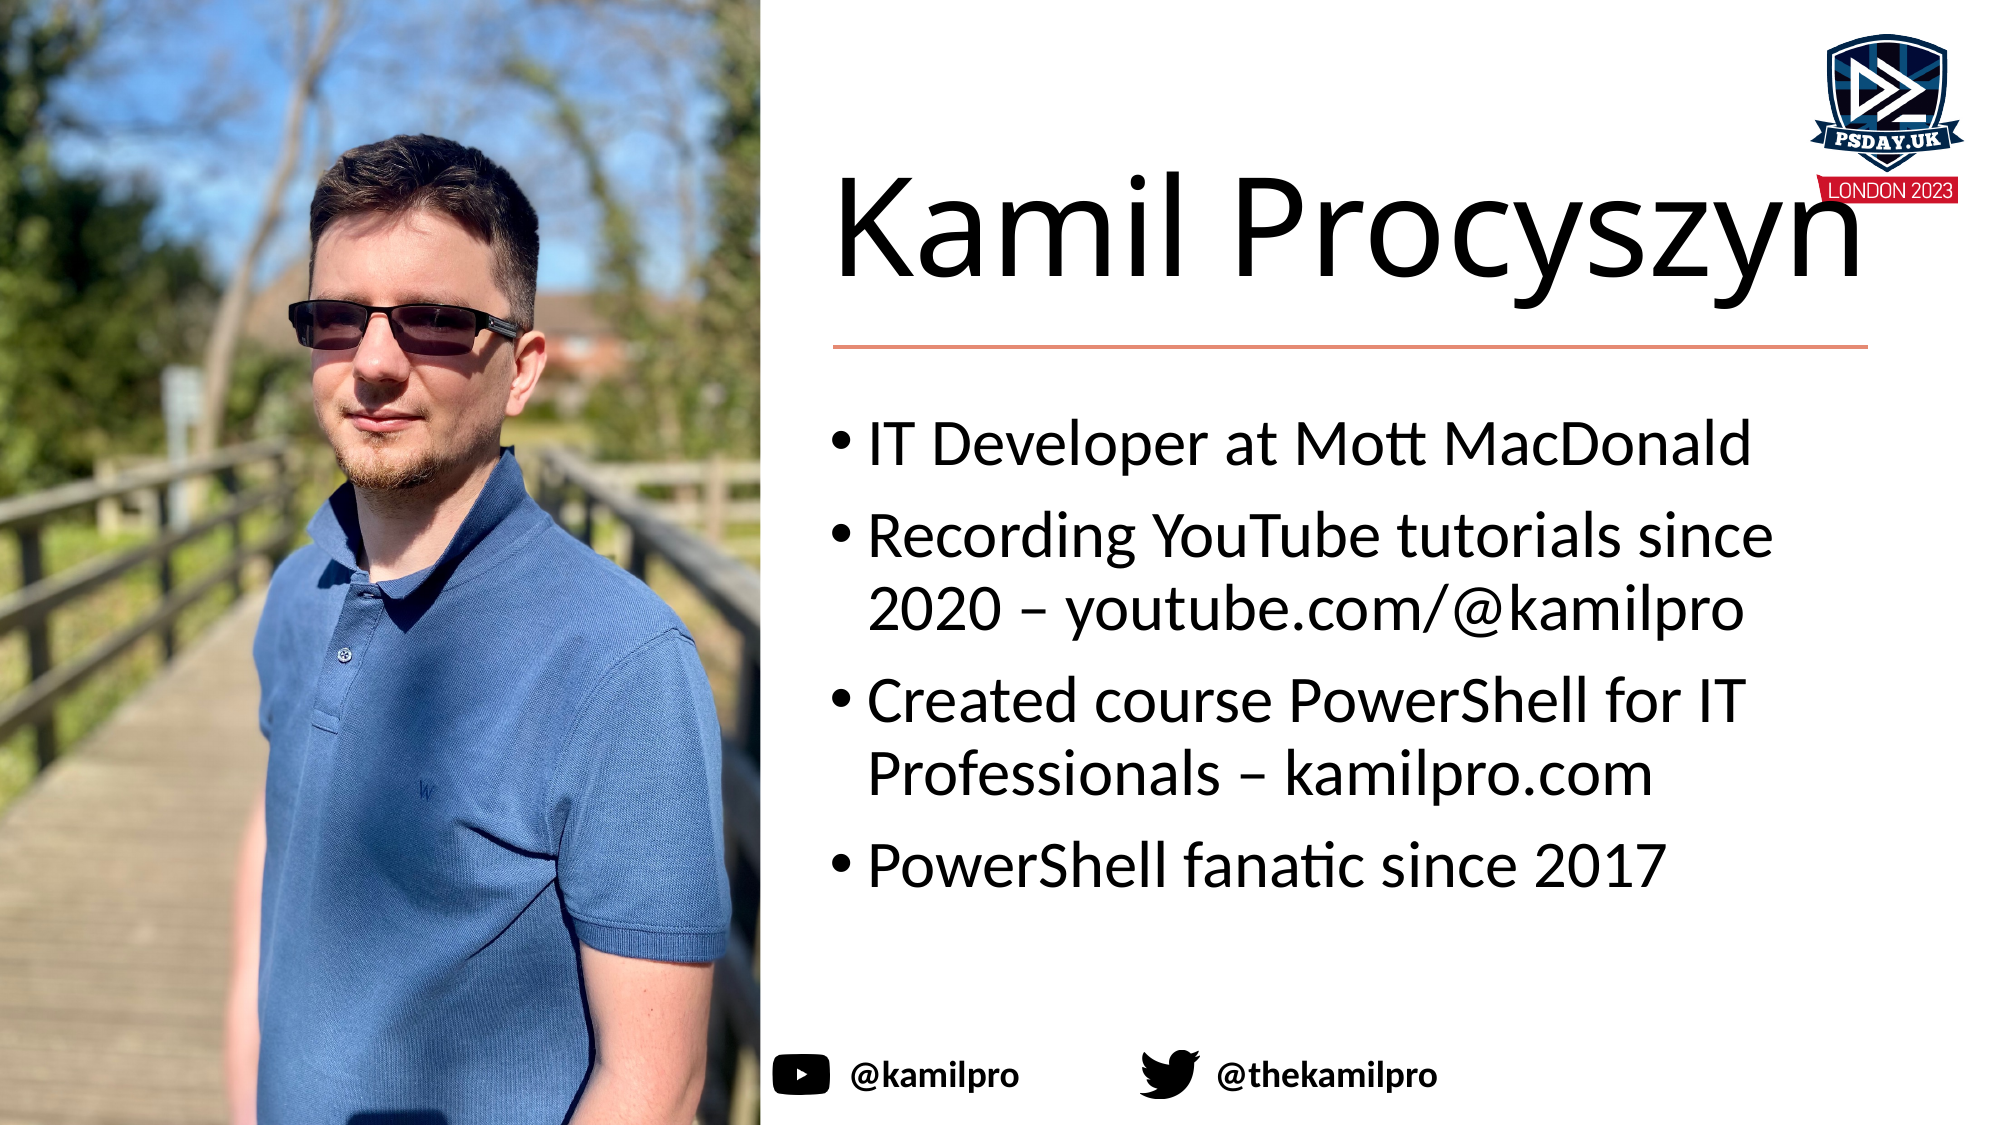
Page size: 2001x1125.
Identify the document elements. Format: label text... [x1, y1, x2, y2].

picture [768, 1041, 834, 1107]
title Kamil Procyszyn [814, 103, 1895, 315]
text_box @kamilpro [834, 1042, 1090, 1103]
picture [1806, 34, 1968, 204]
text_box @thekamilpro [1199, 1042, 1573, 1103]
list IT Developer at Mott MacDonald Recording YouTube tutorials since 2020 – youtube.com/@kamilpro Created course PowerShell for IT Professionals – kamilpro.com PowerShell fanatic since 2017 [814, 399, 1895, 1021]
picture [1140, 1050, 1200, 1099]
picture [0, 0, 761, 1125]
